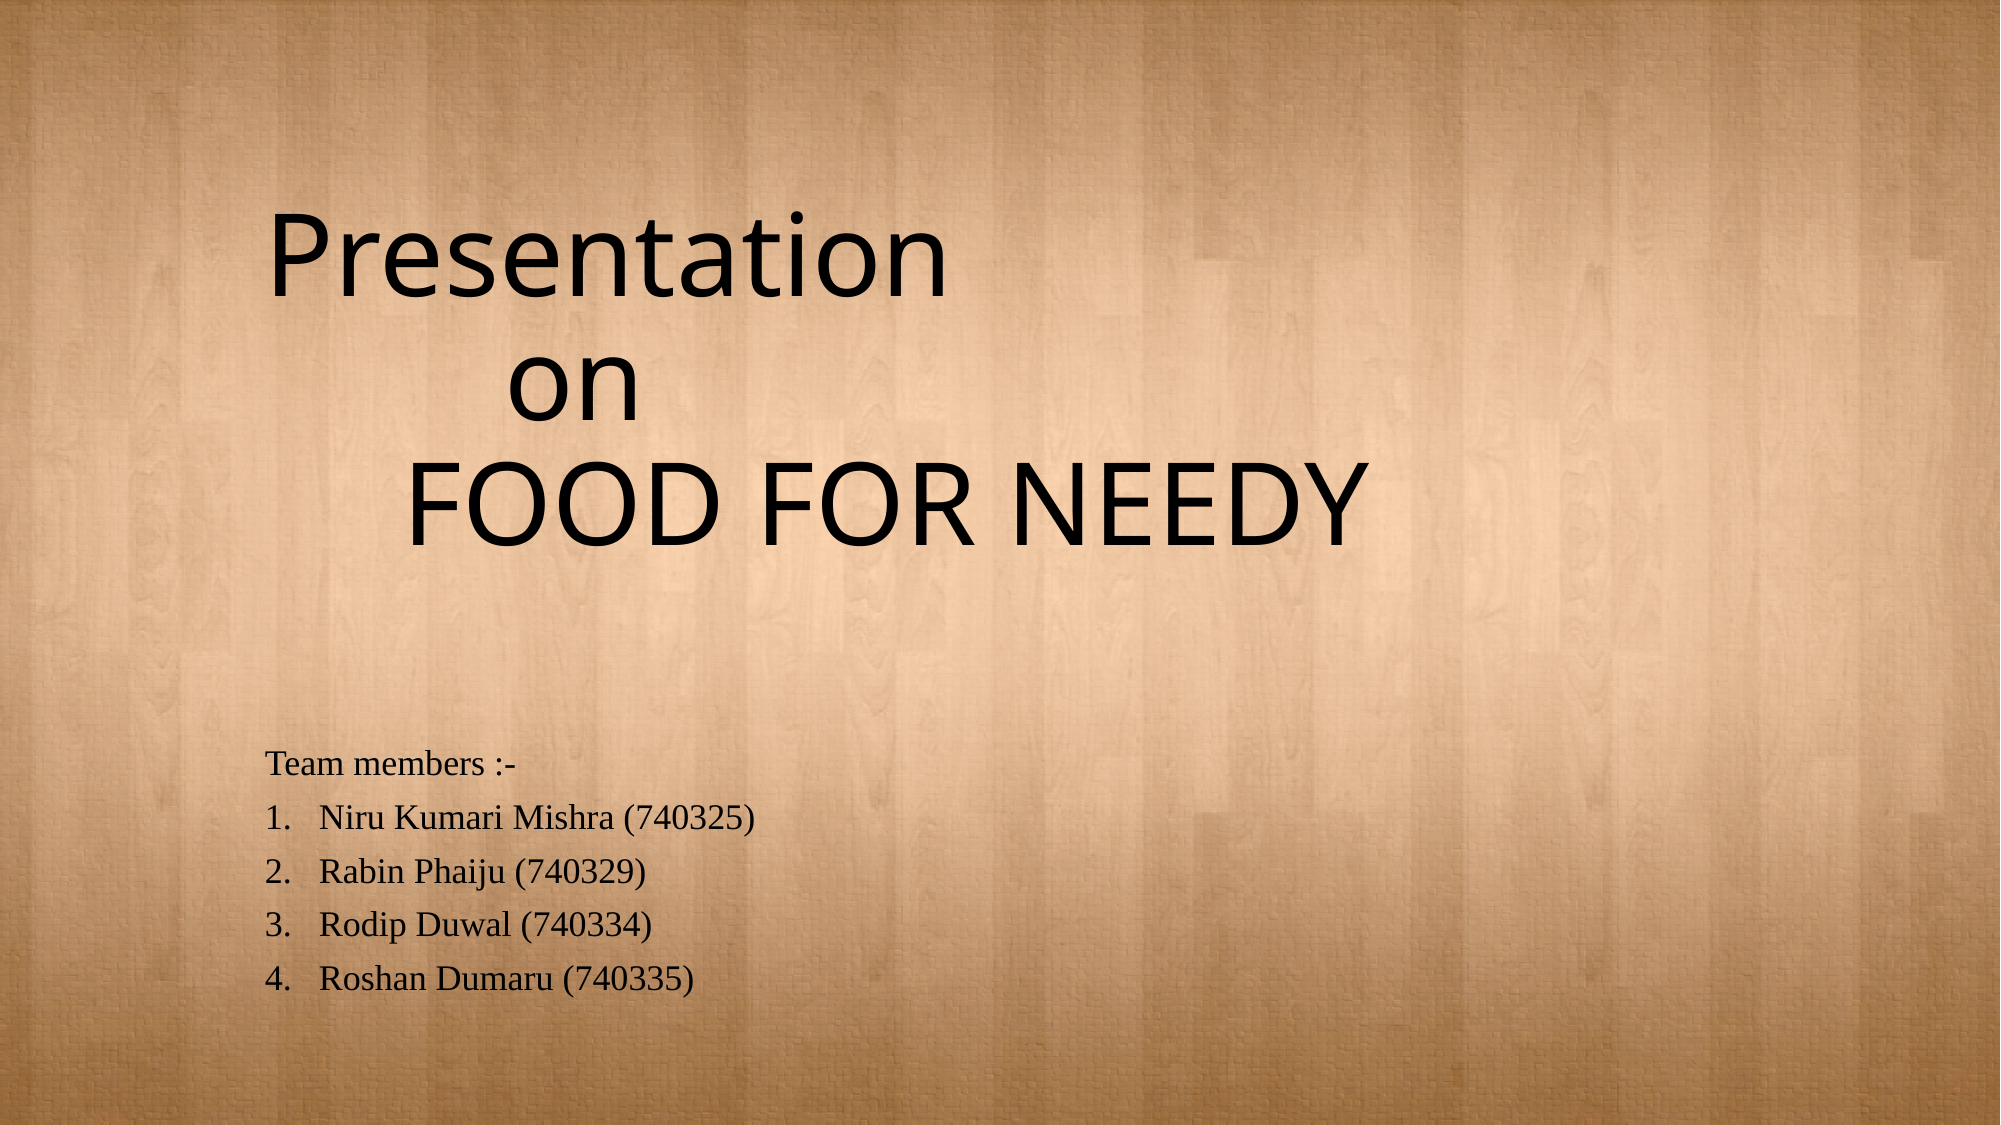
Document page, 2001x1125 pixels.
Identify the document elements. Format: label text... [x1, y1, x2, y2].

title Presentation on FOOD FOR NEEDY [249, 185, 1750, 578]
text_box [0, 0, 2000, 1125]
subtitle Team members :- Niru Kumari Mishra (740325) Rabin Phaiju (740329) Rodip Duwal (740334) Roshan Dumaru (740335) [249, 737, 1750, 1009]
